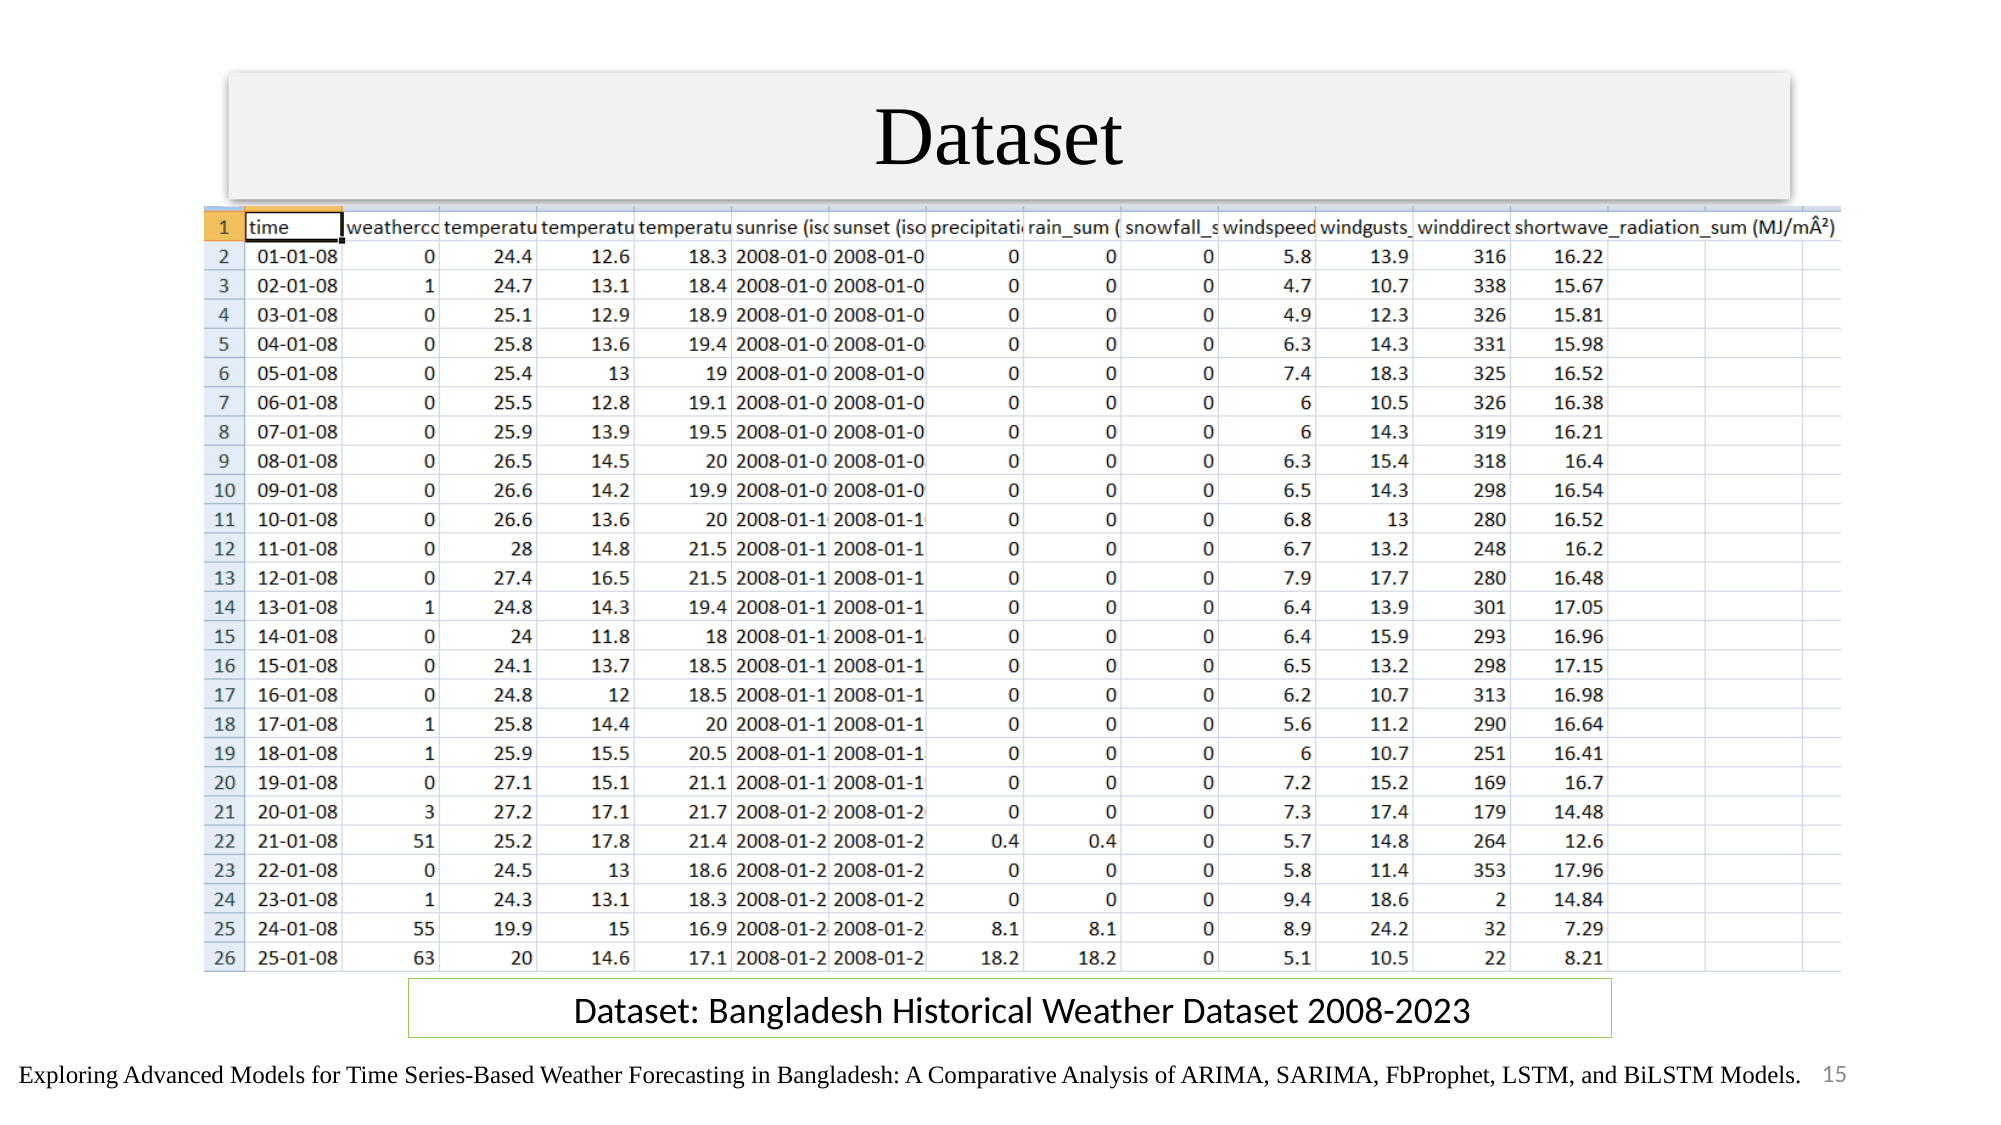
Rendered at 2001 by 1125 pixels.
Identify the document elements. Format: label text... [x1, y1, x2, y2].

text_box [228, 72, 1791, 200]
text_box Dataset: Bangladesh Historical Weather Dataset 2008-2023 [408, 978, 1612, 1038]
slide_number 15 [1412, 1042, 1863, 1103]
picture [204, 206, 1841, 972]
title Dataset [826, 75, 1174, 200]
text_box Exploring Advanced Models for Time Series-Based Weather Forecasting in Bangladesh: A Comparative Analysis of ARIMA, SARIMA, FbProphet, LSTM, and BiLSTM Models. [0, 1050, 1823, 1096]
